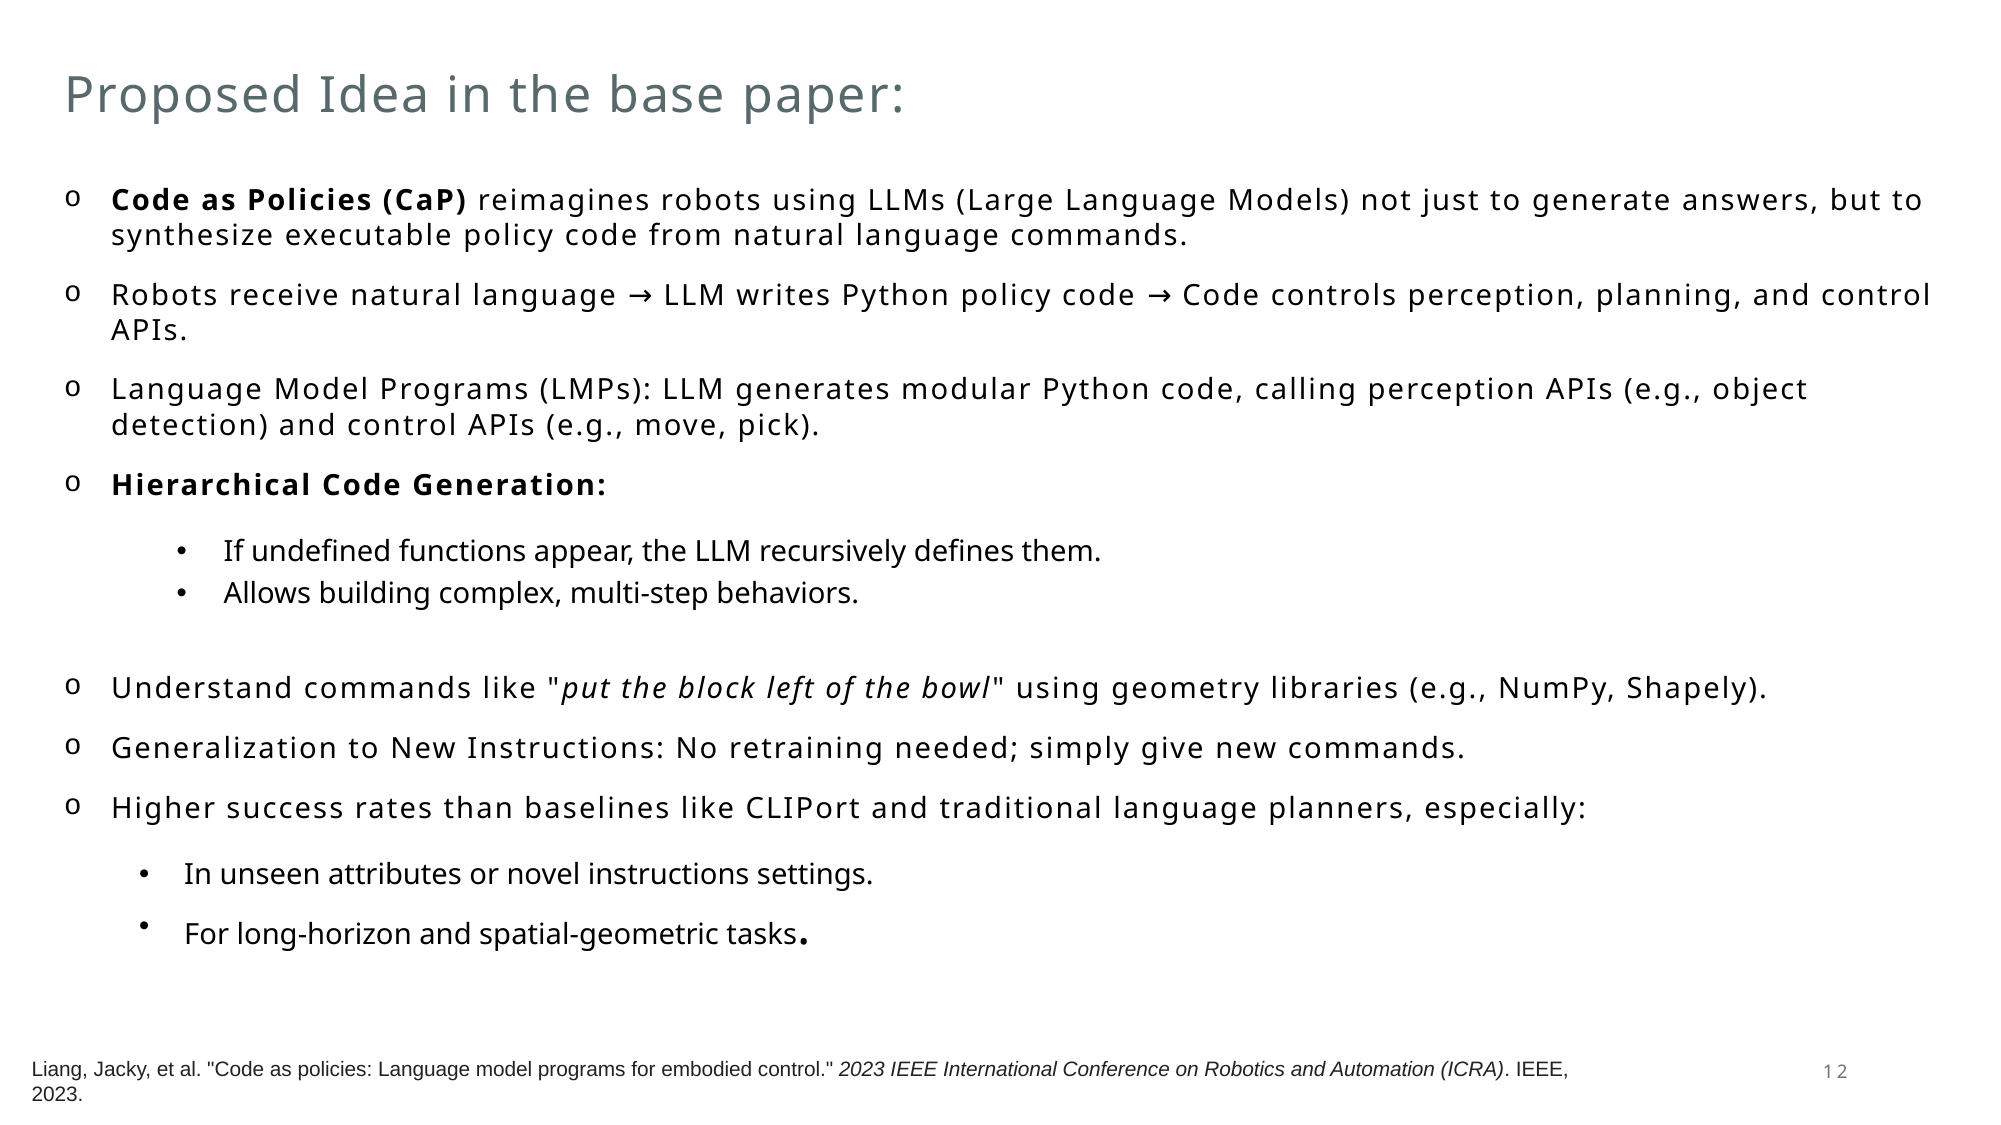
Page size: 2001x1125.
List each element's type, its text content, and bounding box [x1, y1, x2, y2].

list Code as Policies (CaP) reimagines robots using LLMs (Large Language Models) not just to generate answers, but to synthesize executable policy code from natural language commands. Robots receive natural language → LLM writes Python policy code → Code controls perception, planning, and control APIs. Language Model Programs (LMPs): LLM generates modular Python code, calling perception APIs (e.g., object detection) and control APIs (e.g., move, pick). Hierarchical Code Generation: If undefined functions appear, the LLM recursively defines them. Allows building complex, multi-step behaviors. Understand commands like "put the block left of the bowl" using geometry libraries (e.g., NumPy, Shapely). Generalization to New Instructions: No retraining needed; simply give new commands. Higher success rates than baselines like CLIPort and traditional language planners, especially: In unseen attributes or novel instructions settings. For long-horizon and spatial-geometric tasks. [49, 173, 1960, 1070]
slide_number 12 [1602, 1070, 1863, 1103]
text_box Liang, Jacky, et al. "Code as policies: Language model programs for embodied control." 2023 IEEE International Conference on Robotics and Automation (ICRA). IEEE, 2023. [16, 1047, 1602, 1113]
title Proposed Idea in the base paper: [49, 55, 1960, 137]
